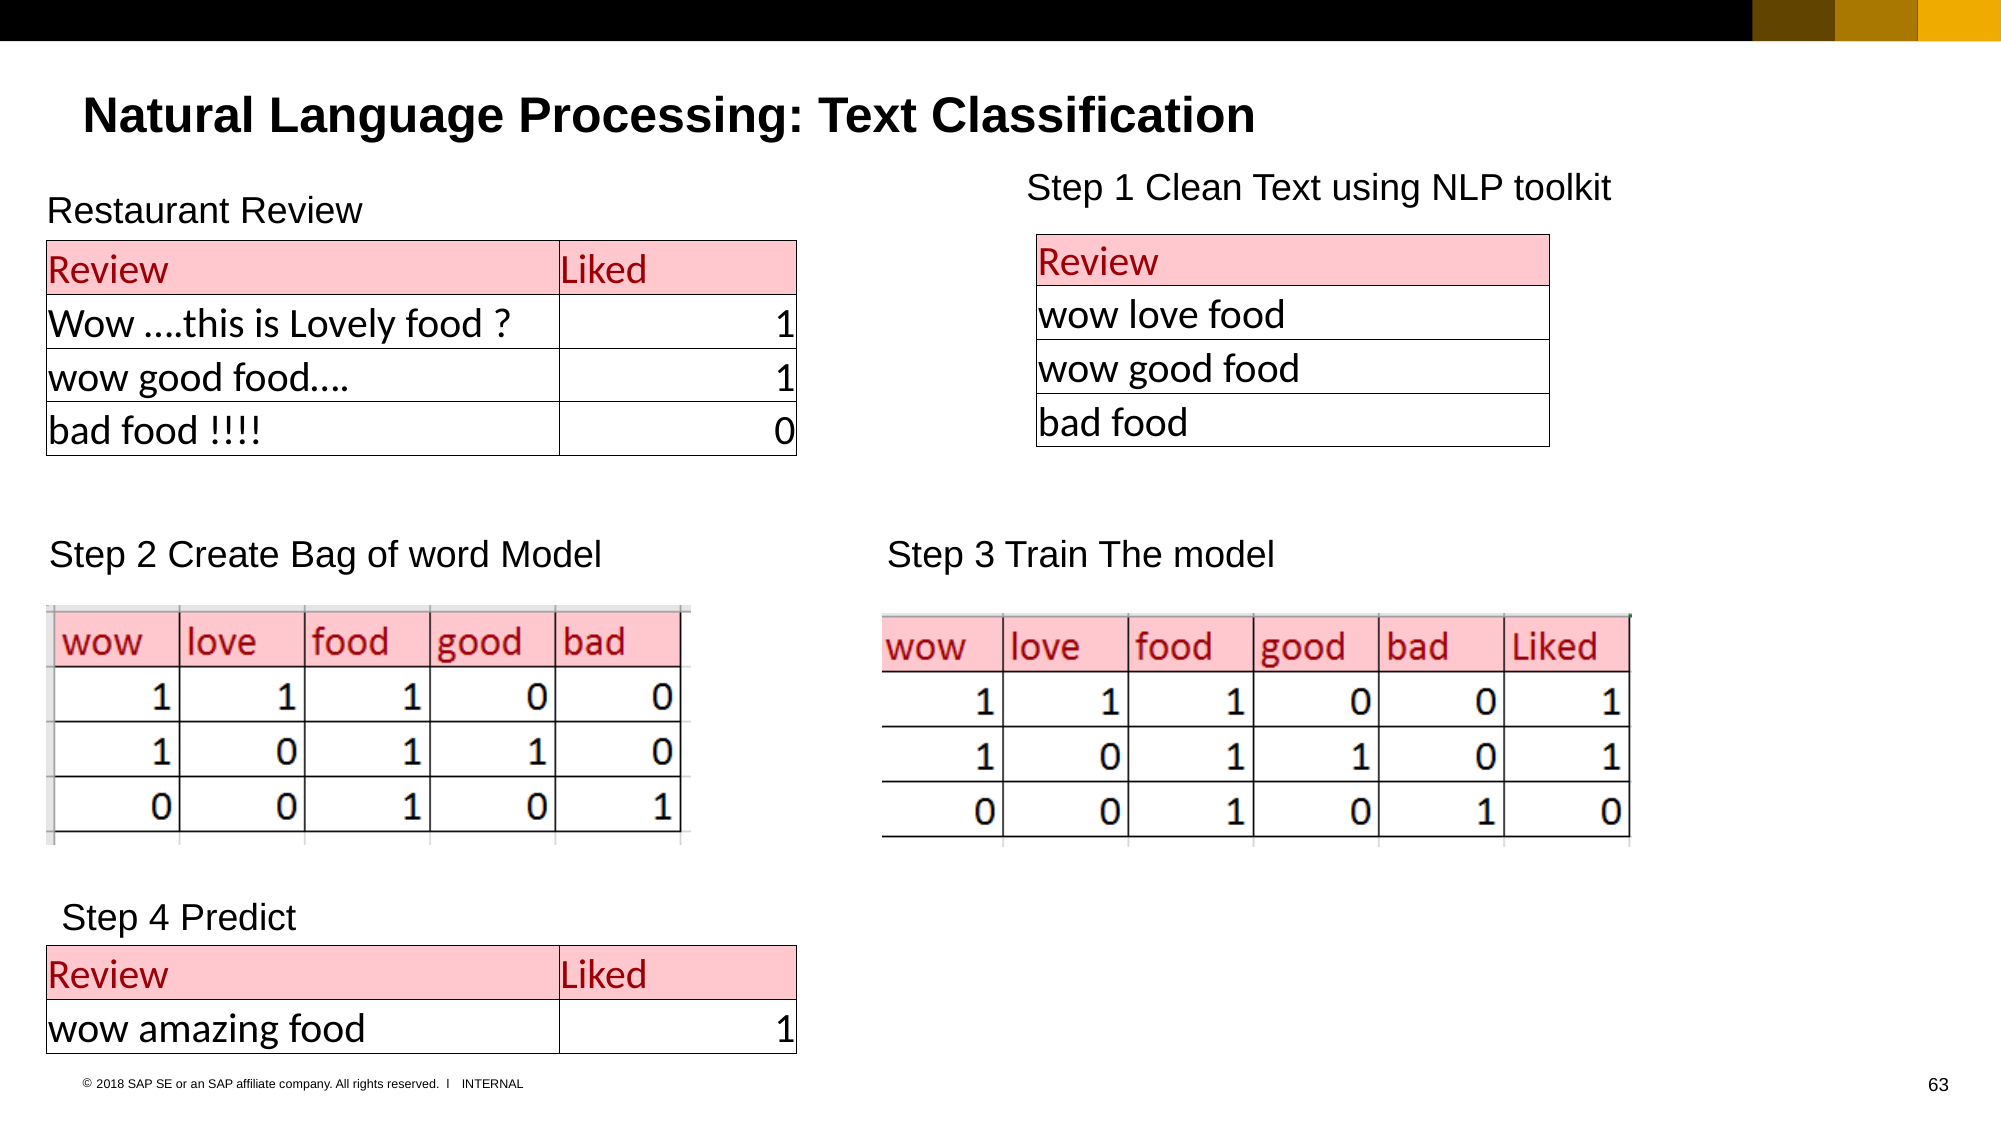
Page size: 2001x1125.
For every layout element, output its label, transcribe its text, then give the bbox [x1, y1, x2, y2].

text_box Step 1 Clean Text using NLP toolkit [1026, 163, 1707, 209]
table_cell bad food !!!! [47, 402, 559, 455]
table_header Liked [560, 946, 796, 999]
table_cell 1 [560, 1000, 796, 1053]
table_header Review [1037, 235, 1549, 285]
text_box Step 4 Predict [46, 885, 549, 945]
picture [46, 605, 691, 846]
table_cell 0 [560, 402, 796, 455]
picture [882, 612, 1632, 847]
table_cell wow good food…. [47, 349, 559, 401]
table_cell wow amazing food [47, 1000, 559, 1053]
table_header Liked [560, 241, 796, 294]
title Natural Language Processing: Text Classification [82, 82, 1918, 144]
table_cell bad food [1037, 394, 1549, 446]
table_cell Wow ….this is Lovely food ? [47, 295, 559, 348]
text_box Step 3 Train The model [872, 522, 1291, 583]
table_cell 1 [560, 295, 796, 348]
table_header Review [47, 241, 559, 294]
table_cell 1 [560, 349, 796, 401]
table_cell wow good food [1037, 340, 1549, 393]
table_header Review [47, 946, 559, 999]
text_box Restaurant Review [46, 186, 605, 232]
text_box Step 2 Create Bag of word Model [34, 522, 618, 583]
table_cell wow love food [1037, 286, 1549, 339]
